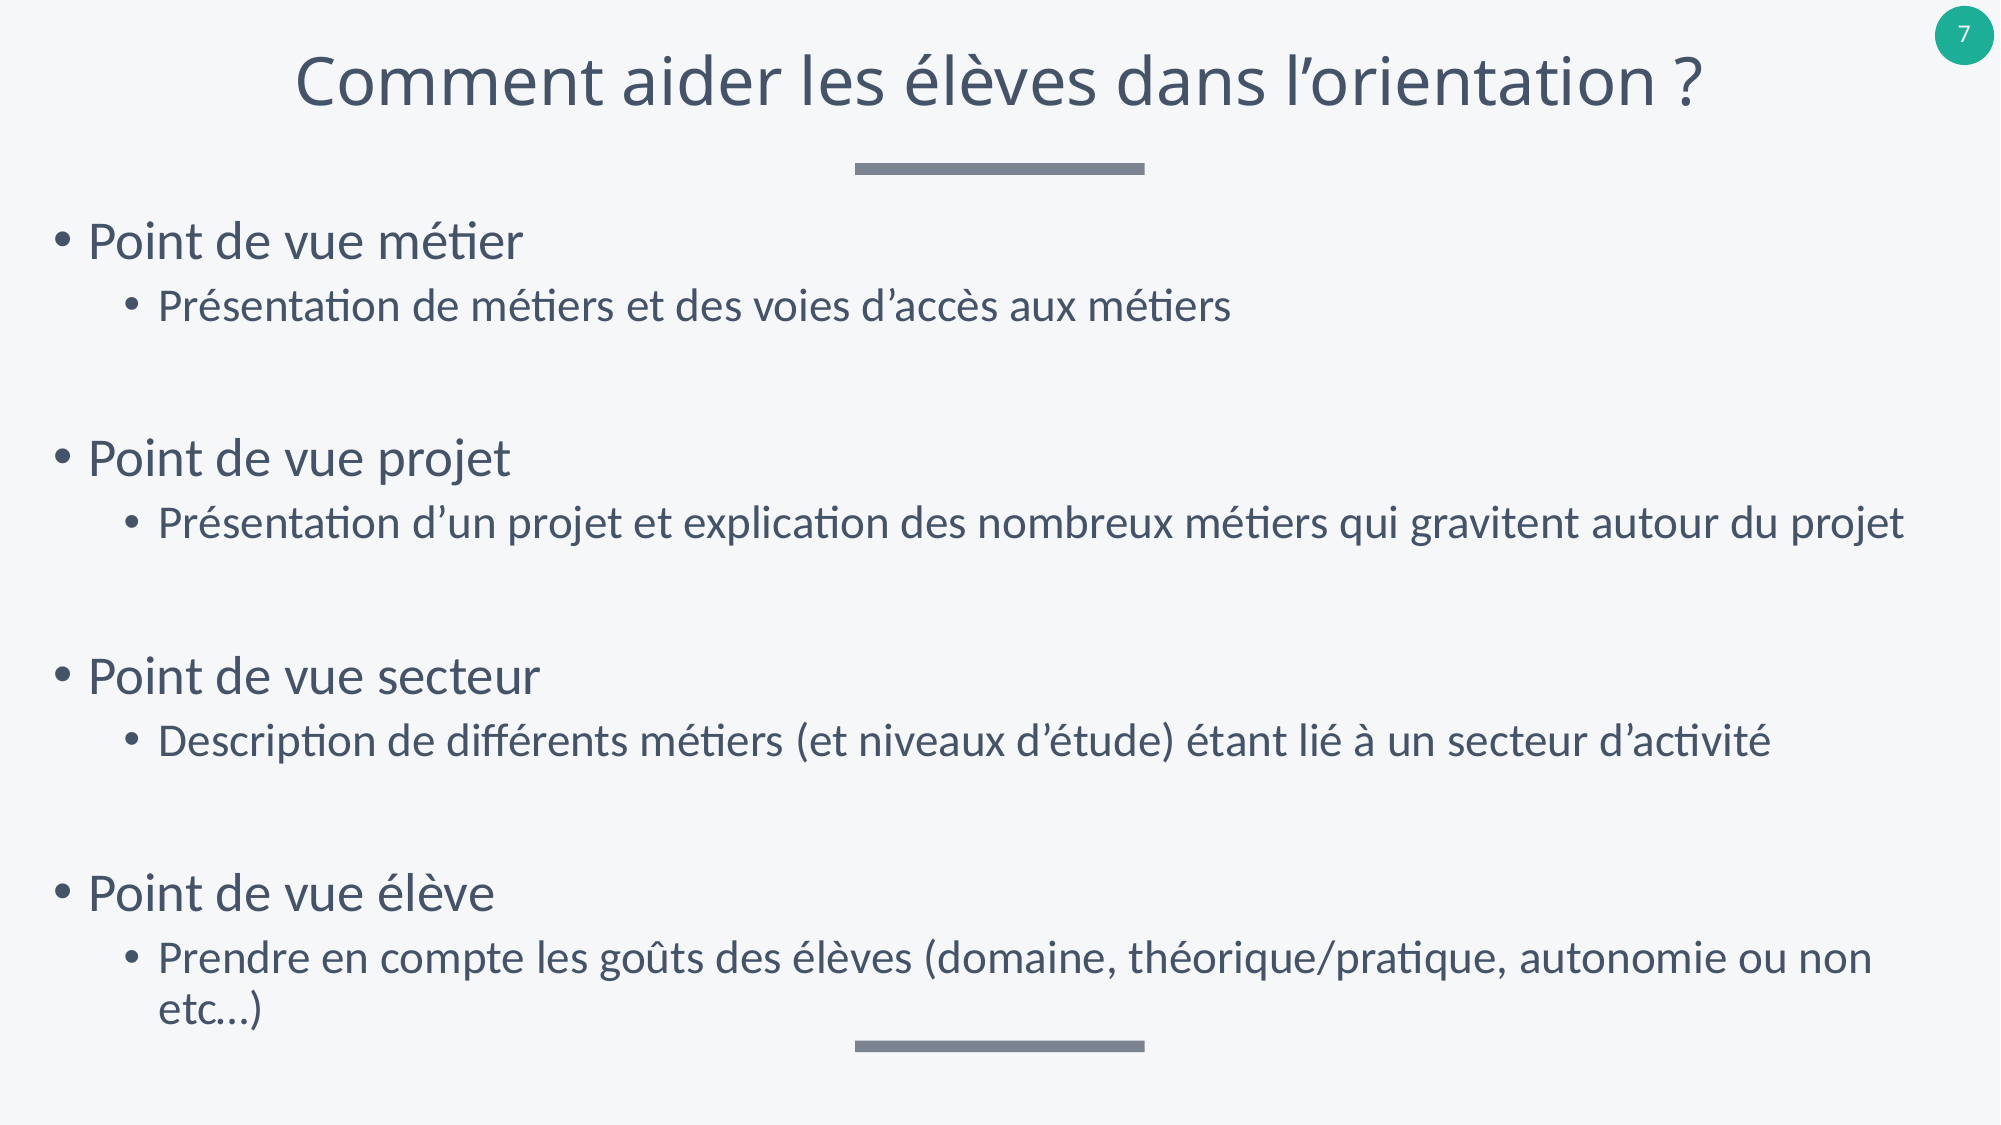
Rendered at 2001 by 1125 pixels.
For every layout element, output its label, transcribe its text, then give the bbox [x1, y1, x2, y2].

title Comment aider les élèves dans l’orientation ? [65, 0, 1935, 168]
list Point de vue métier Présentation de métiers et des voies d’accès aux métiers Point de vue projet Présentation d’un projet et explication des nombreux métiers qui gravitent autour du projet Point de vue secteur Description de différents métiers (et niveaux d’étude) étant lié à un secteur d’activité Point de vue élève Prendre en compte les goûts des élèves (domaine, théorique/pratique, autonomie ou non etc…) [38, 204, 1962, 1043]
